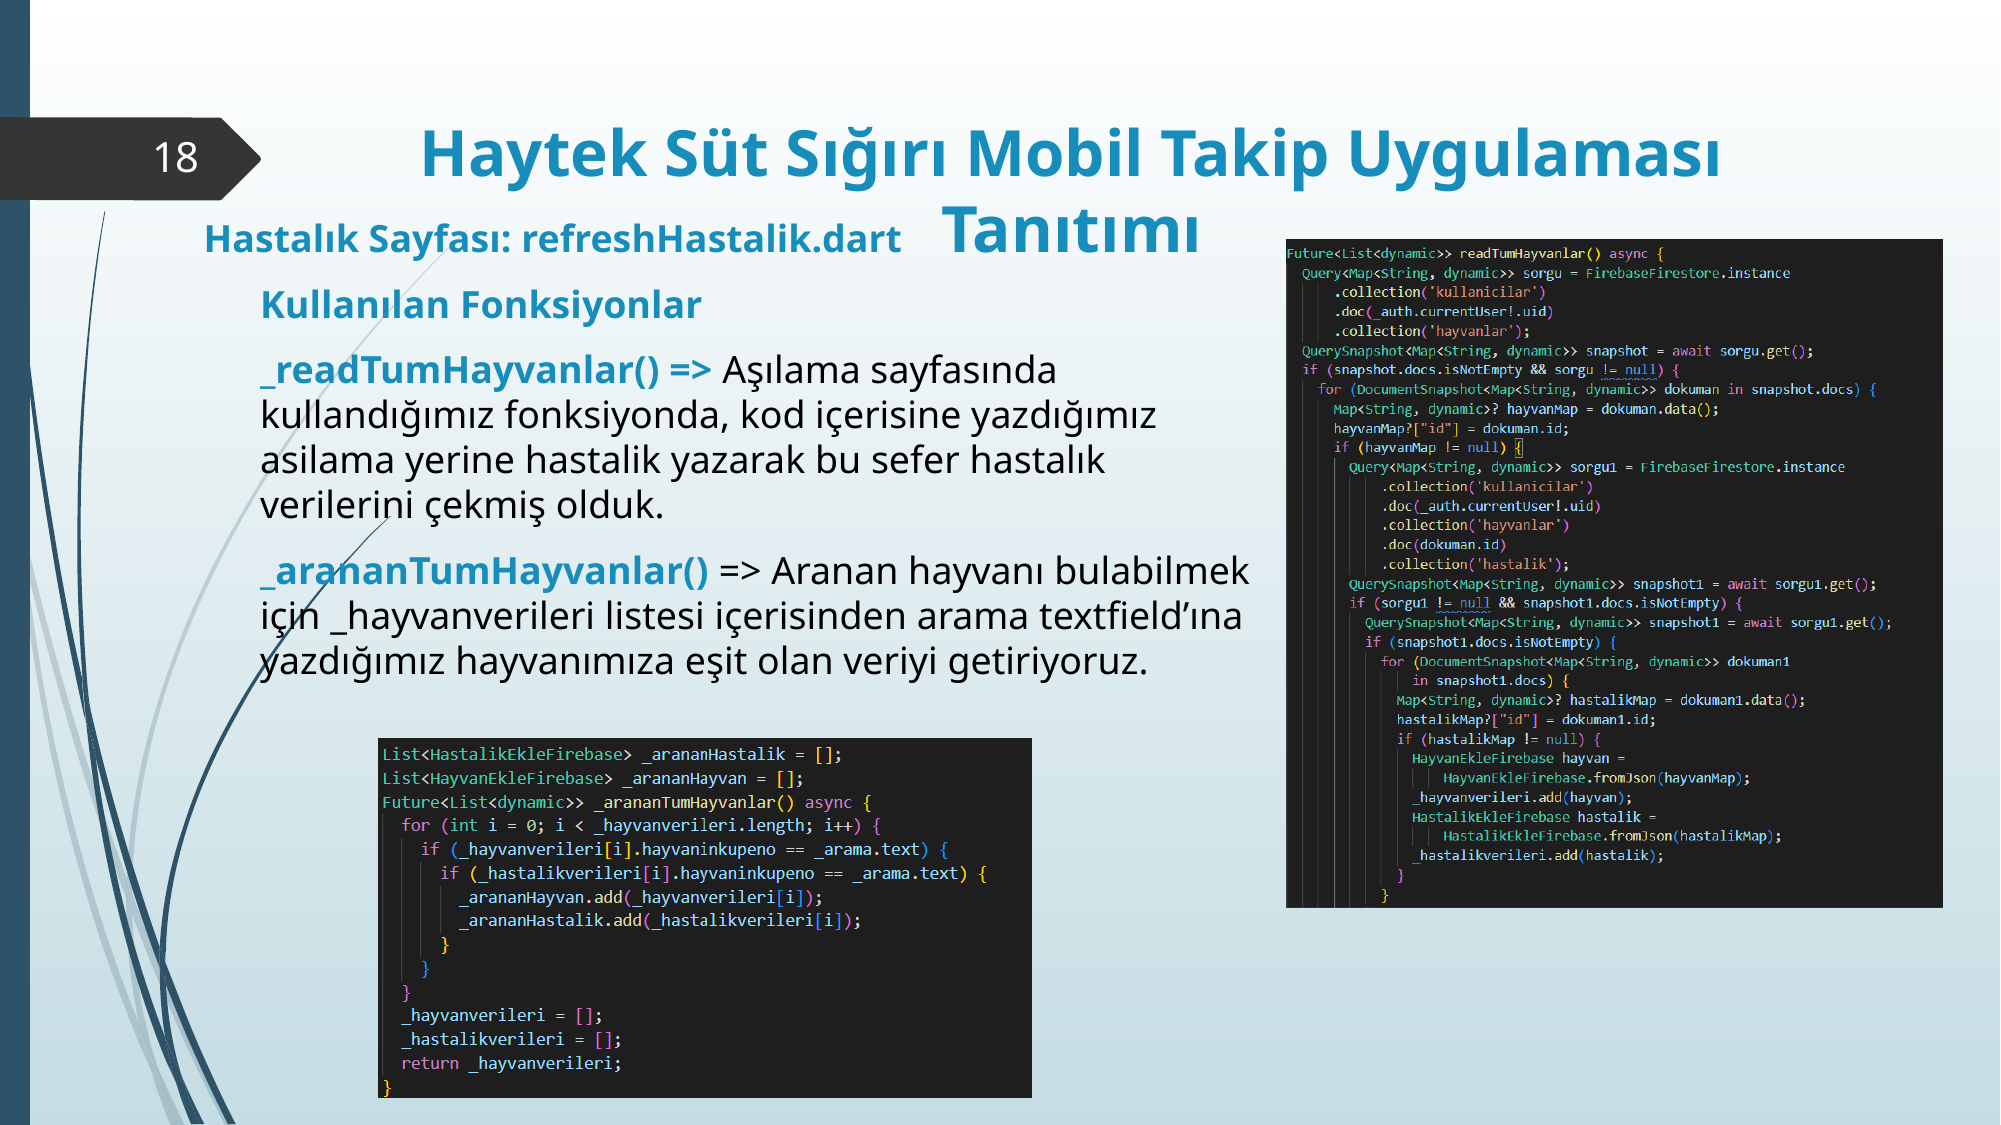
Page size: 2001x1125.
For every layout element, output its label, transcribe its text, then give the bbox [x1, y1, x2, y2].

list Hastalık Sayfası: refreshHastalik.dart Kullanılan Fonksiyonlar _readTumHayvanlar() => Aşılama sayfasında kullandığımız fonksiyonda, kod içerisine yazdığımız asilama yerine hastalik yazarak bu sefer hastalık verilerini çekmiş olduk. _arananTumHayvanlar() => Aranan hayvanı bulabilmek için _hayvanverileri listesi içerisinden arama textfield’ına yazdığımız hayvanımıza eşit olan veriyi getiriyoruz. [188, 207, 1287, 1125]
picture [378, 737, 1032, 1098]
slide_number 18 [87, 129, 216, 190]
title Haytek Süt Sığırı Mobil Takip Uygulaması Tanıtımı [272, 105, 1872, 237]
picture [1285, 239, 1943, 908]
